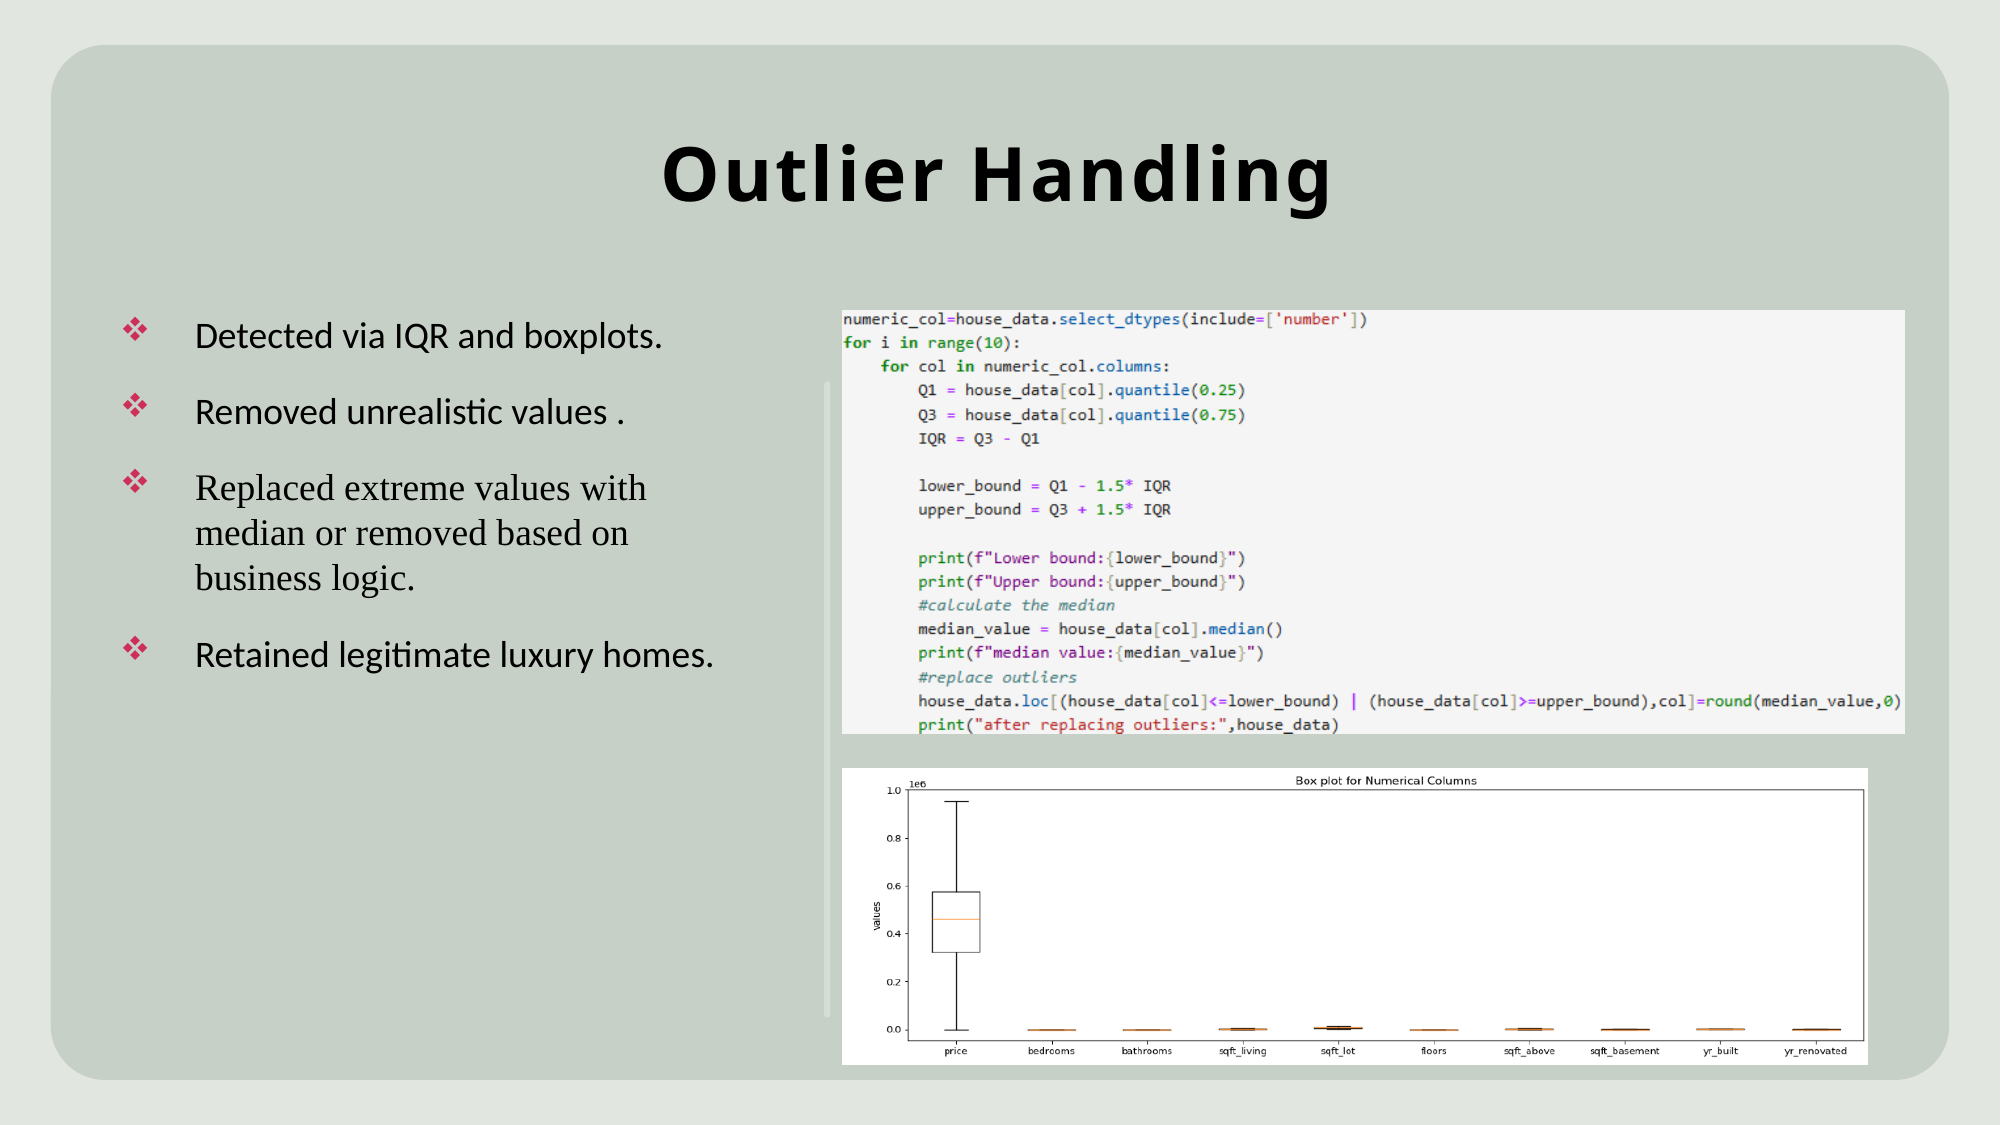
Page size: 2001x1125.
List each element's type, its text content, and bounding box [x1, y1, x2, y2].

picture [842, 768, 1868, 1065]
list Detected via IQR and boxplots. Removed unrealistic values . Replaced extreme values with median or removed based on business logic. Retained legitimate luxury homes. [120, 310, 752, 941]
title Outlier Handling [120, 120, 1875, 225]
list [842, 310, 1905, 734]
